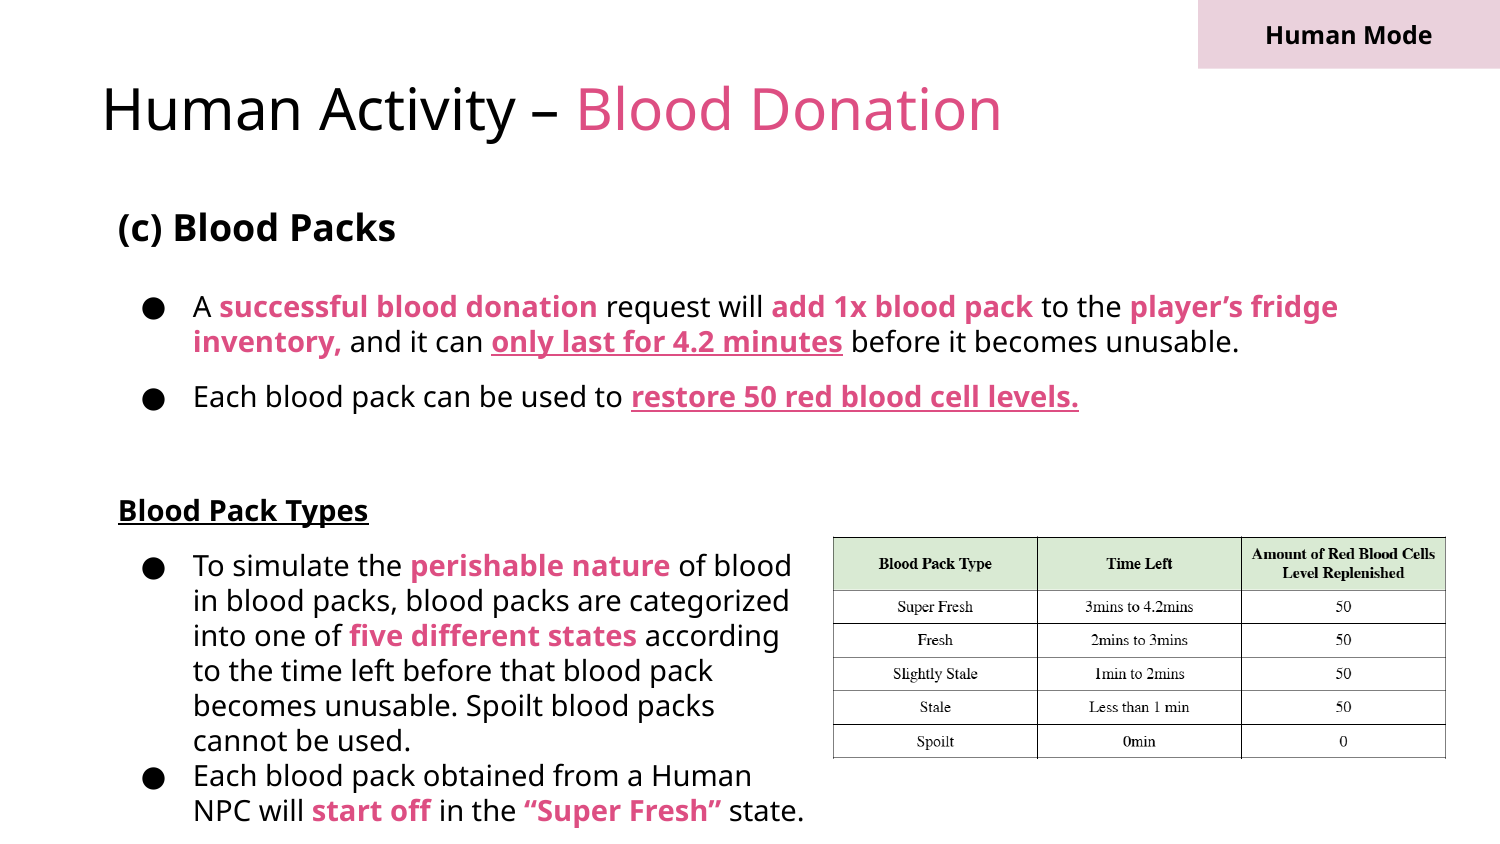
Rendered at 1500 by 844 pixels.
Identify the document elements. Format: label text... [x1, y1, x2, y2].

title Human Activity – Blood Donation [86, 57, 1317, 163]
list A successful blood donation request will add 1x blood pack to the player’s fridge inventory, and it can only last for 4.2 minutes before it becomes unusable. Each blood pack can be used to restore 50 red blood cell levels. [102, 272, 1417, 445]
picture [827, 534, 1448, 764]
list (c) Blood Packs [102, 186, 1023, 268]
text_box Blood Pack Types To simulate the perishable nature of blood in blood packs, blood packs are categorized into one of five different states according to the time left before that blood pack becomes unusable. Spoilt blood packs cannot be used. Each blood pack obtained from a Human NPC will start off in the “Super Fresh” state. [102, 476, 829, 843]
text_box Human Mode [1198, 0, 1500, 69]
